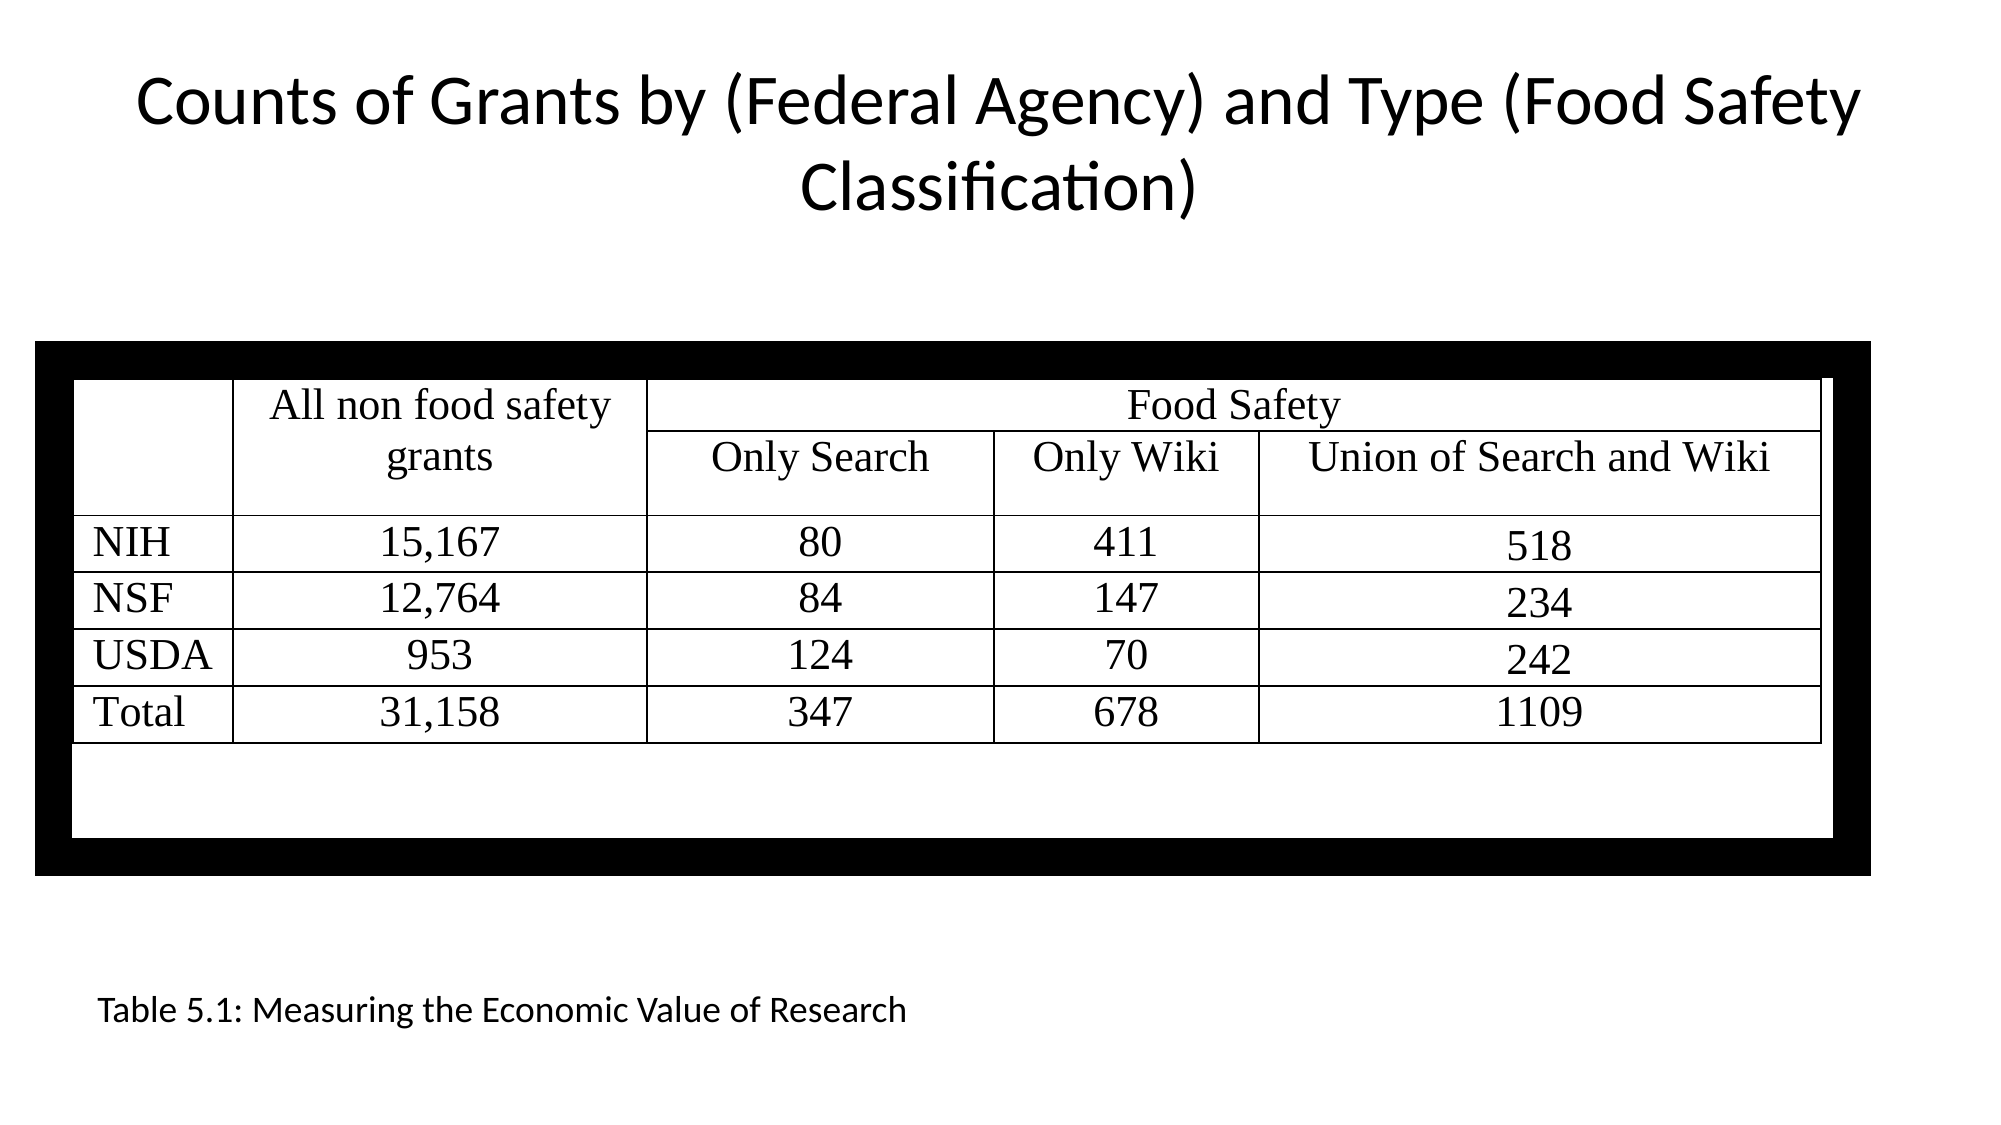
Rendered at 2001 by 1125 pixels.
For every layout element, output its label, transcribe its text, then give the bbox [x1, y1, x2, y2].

text_box Table 5.1: Measuring the Economic Value of Research [82, 977, 1000, 1038]
picture [71, 377, 1834, 839]
title Counts of Grants by (Federal Agency) and Type (Food Safety Classiﬁcation) [99, 45, 1900, 233]
